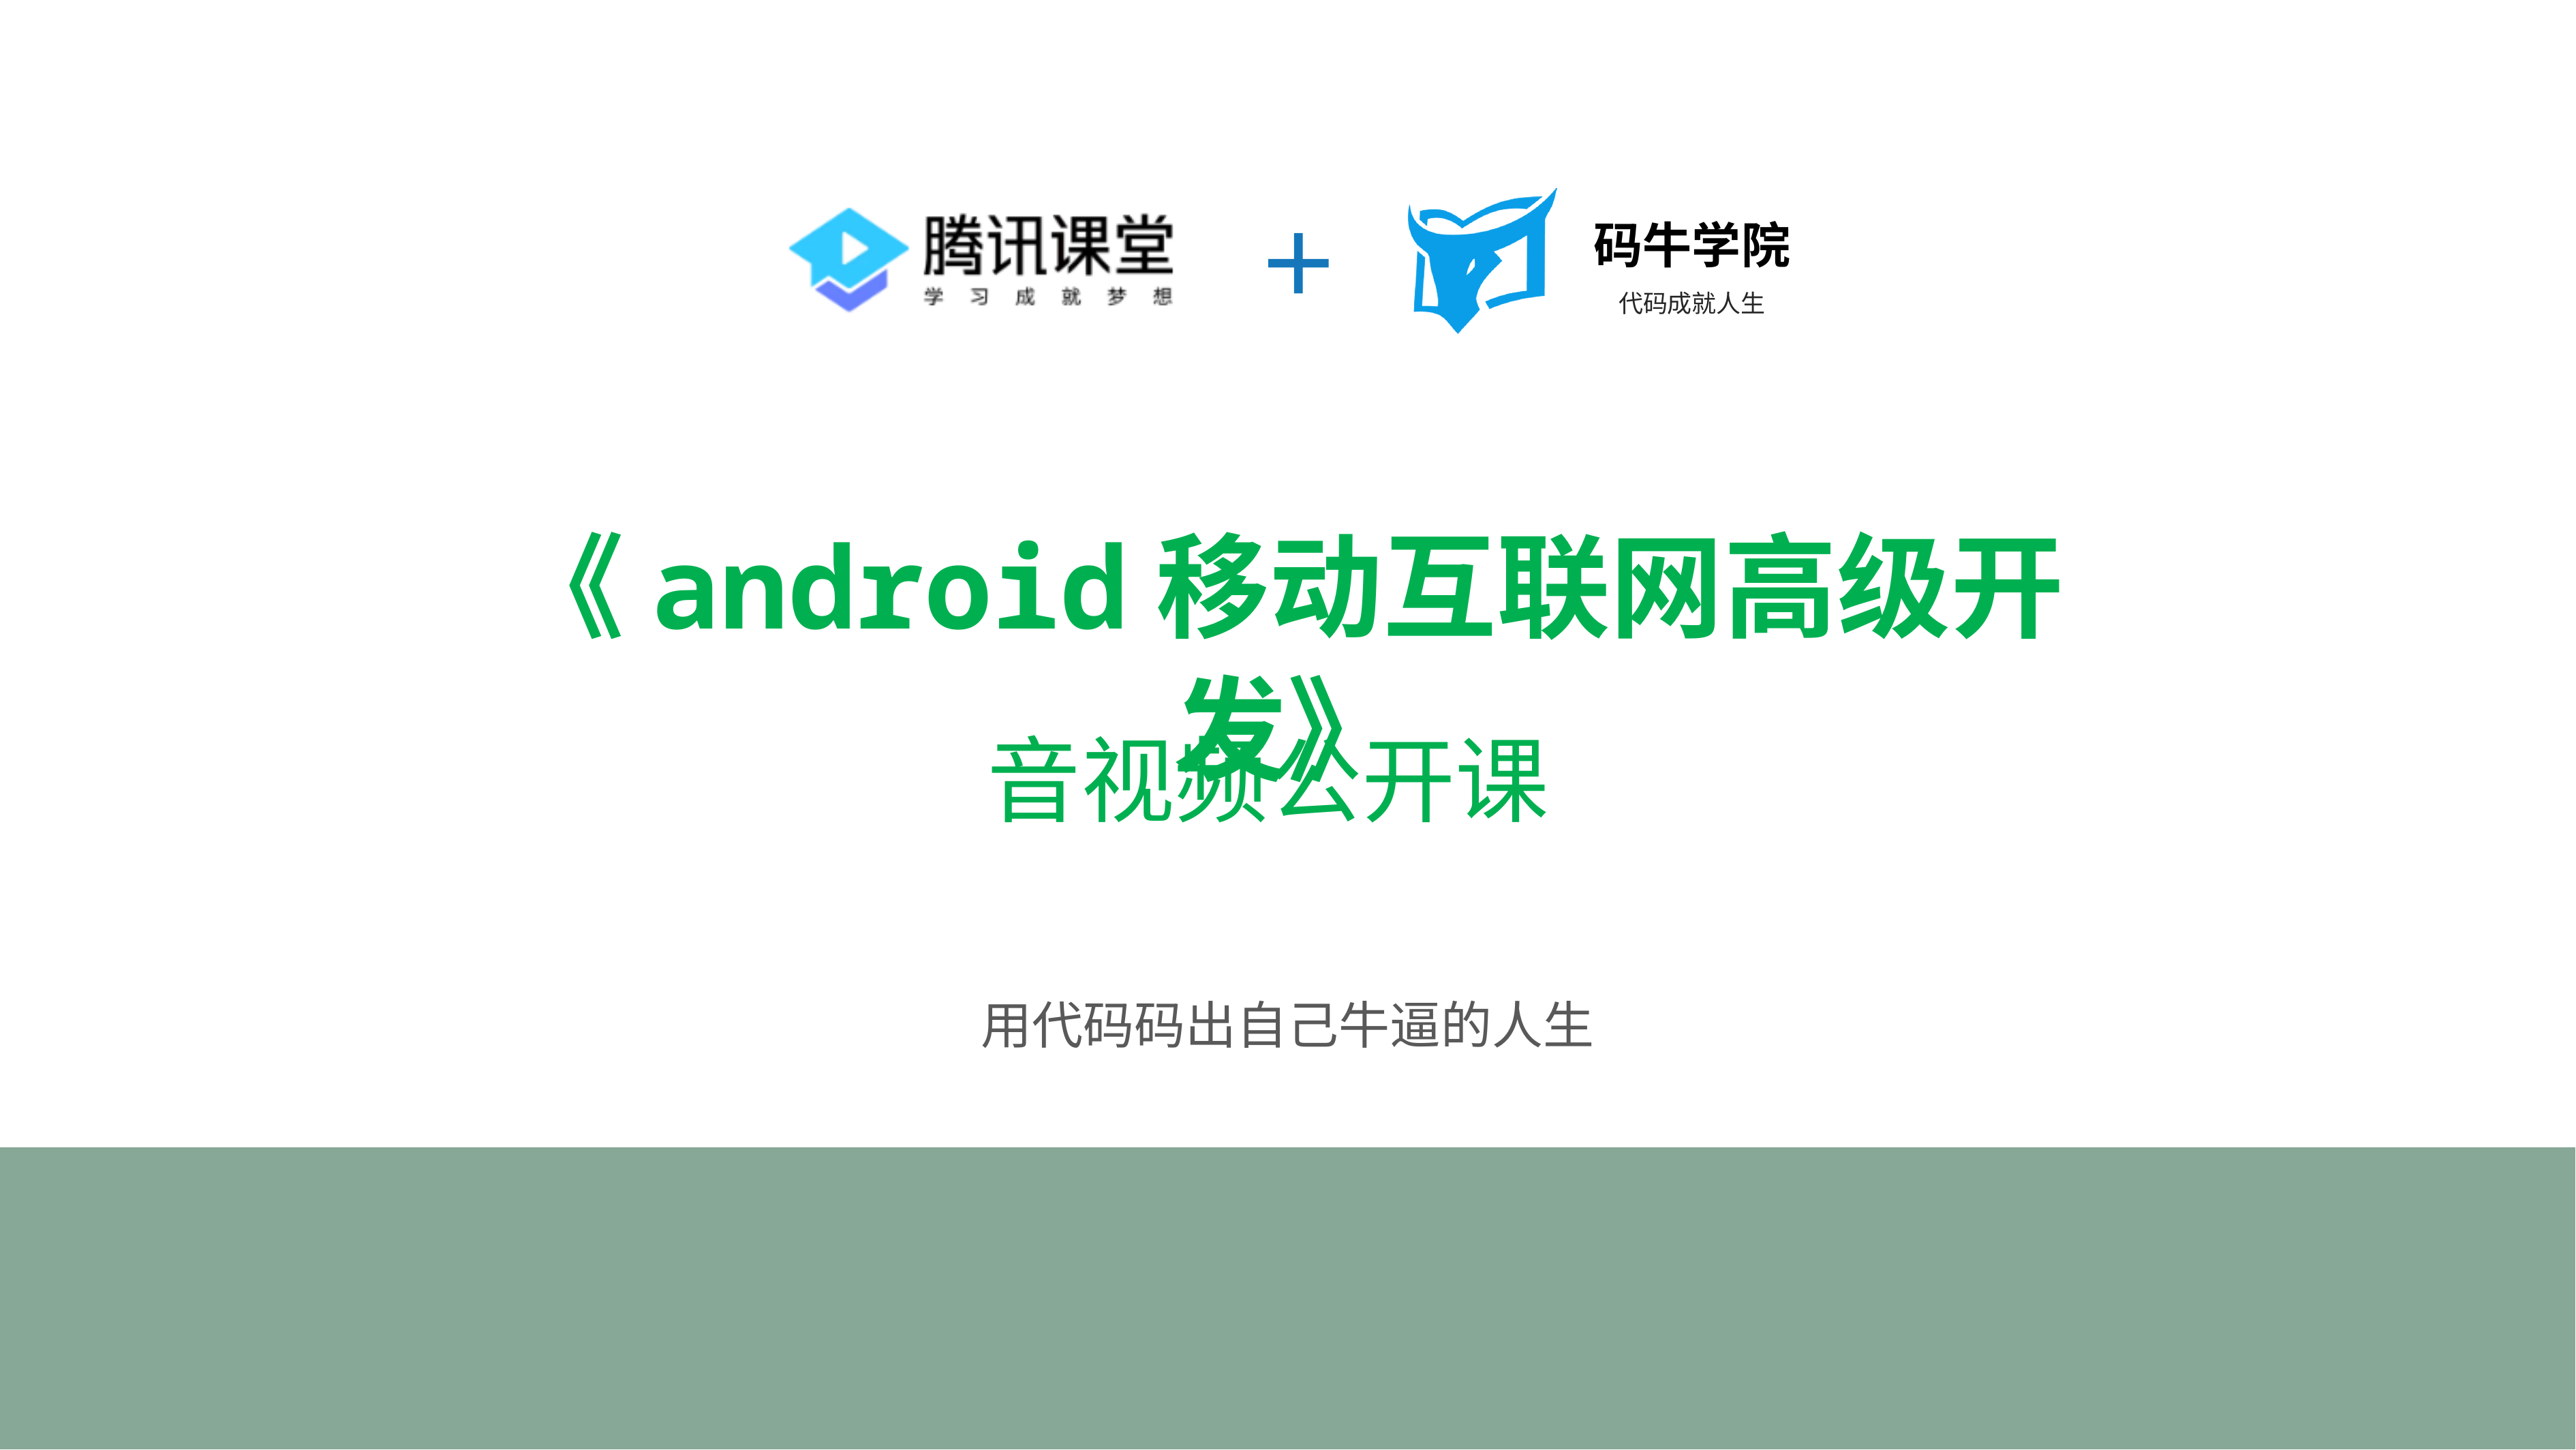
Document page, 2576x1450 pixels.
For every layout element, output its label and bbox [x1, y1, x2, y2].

text_box [0, 1147, 2576, 1449]
text_box [786, 164, 1956, 358]
text_box [429, 503, 2147, 1061]
